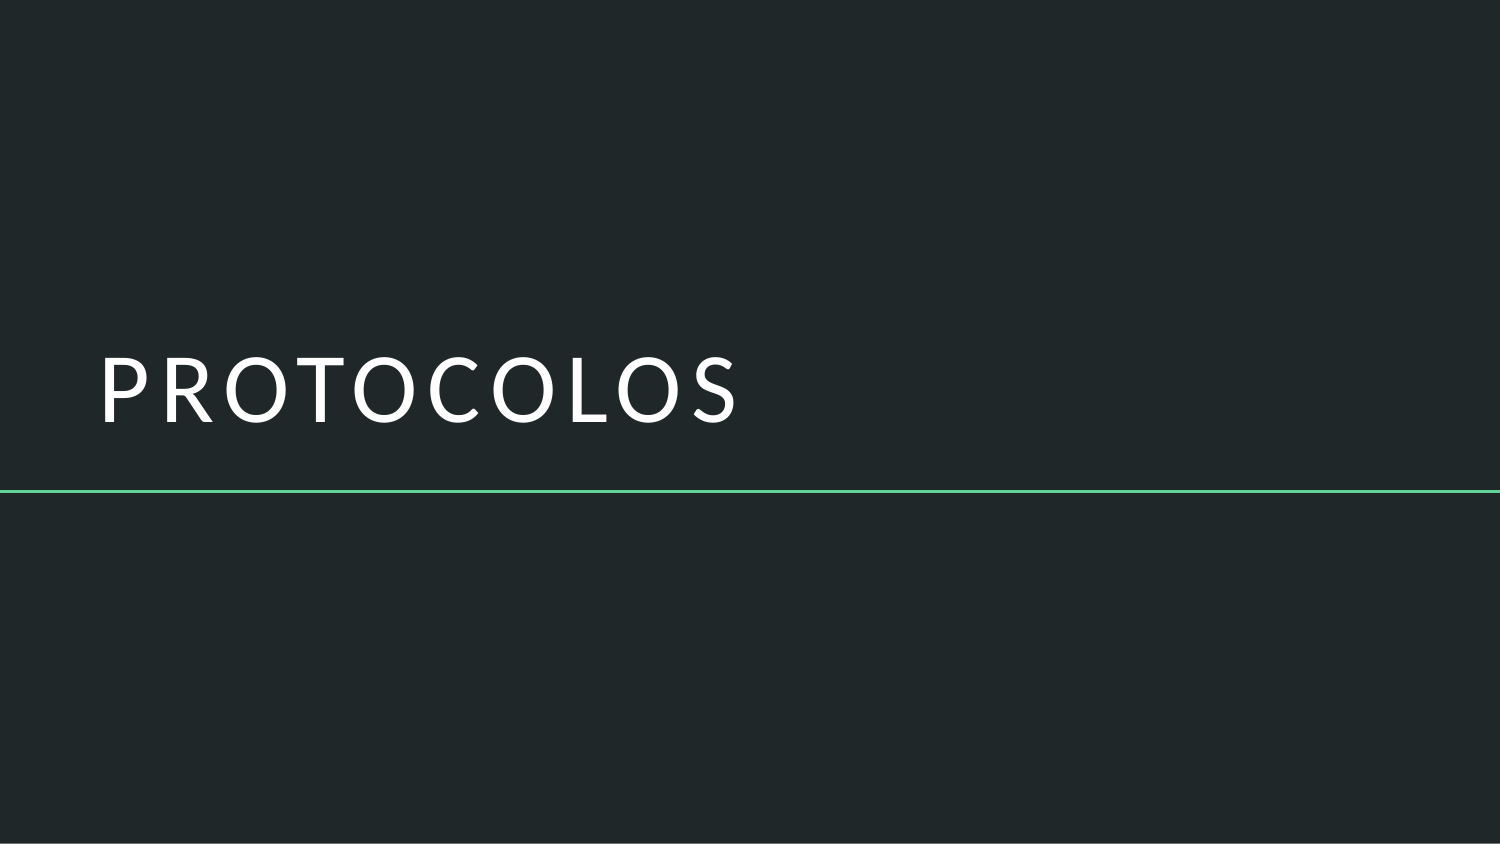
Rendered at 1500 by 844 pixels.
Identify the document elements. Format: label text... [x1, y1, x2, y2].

title PROTOCOLOS [96, 320, 761, 464]
text_box [0, 492, 1500, 844]
text_box [0, 0, 1500, 491]
